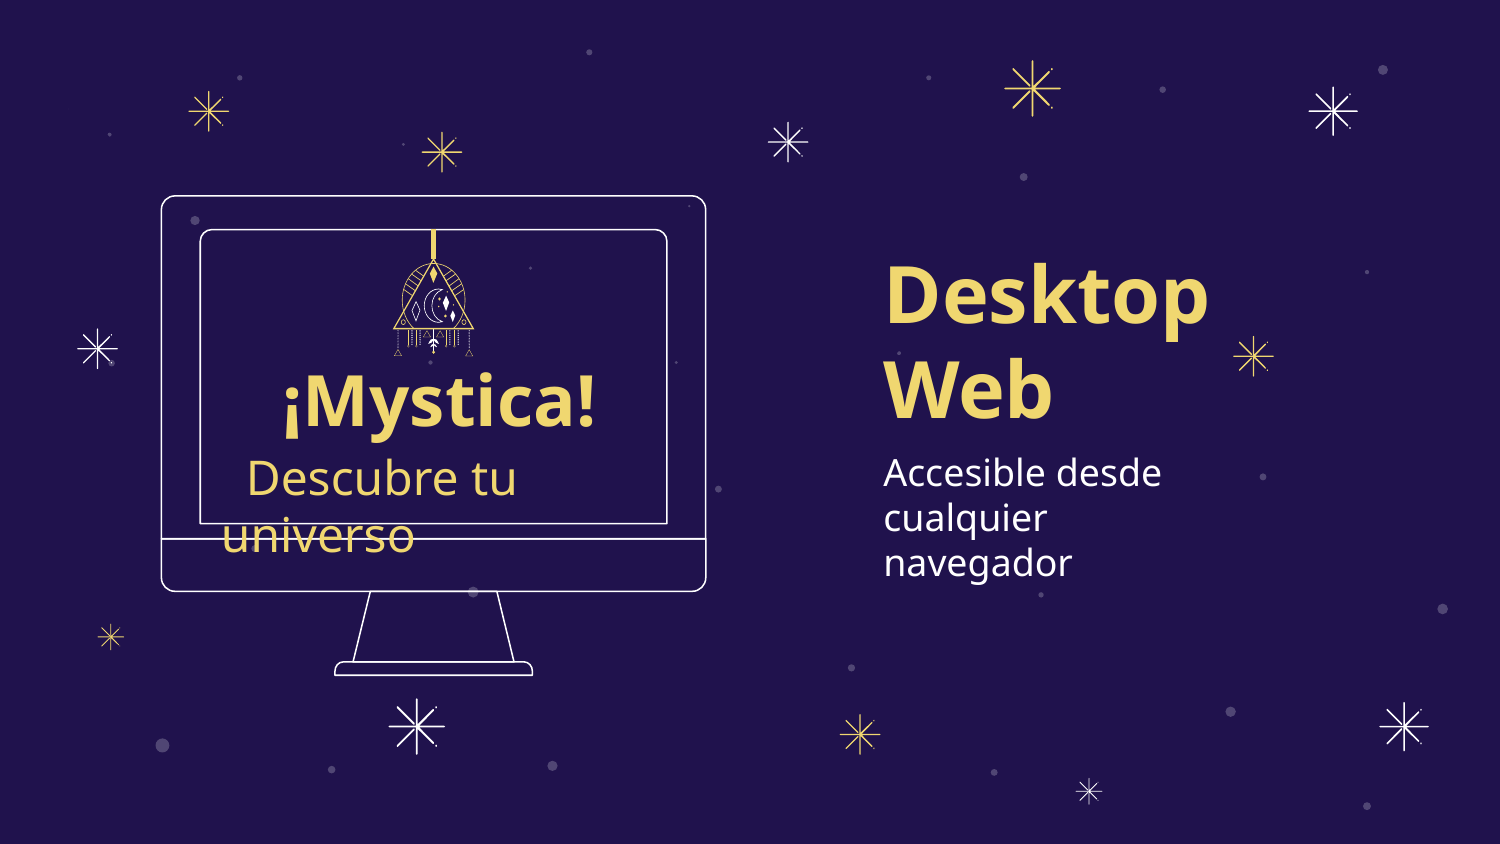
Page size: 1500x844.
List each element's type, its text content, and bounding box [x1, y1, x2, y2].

subtitle Accesible desde cualquier navegador [868, 434, 1261, 615]
subtitle Desktop Web [868, 229, 1261, 434]
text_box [392, 228, 475, 357]
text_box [161, 195, 706, 676]
